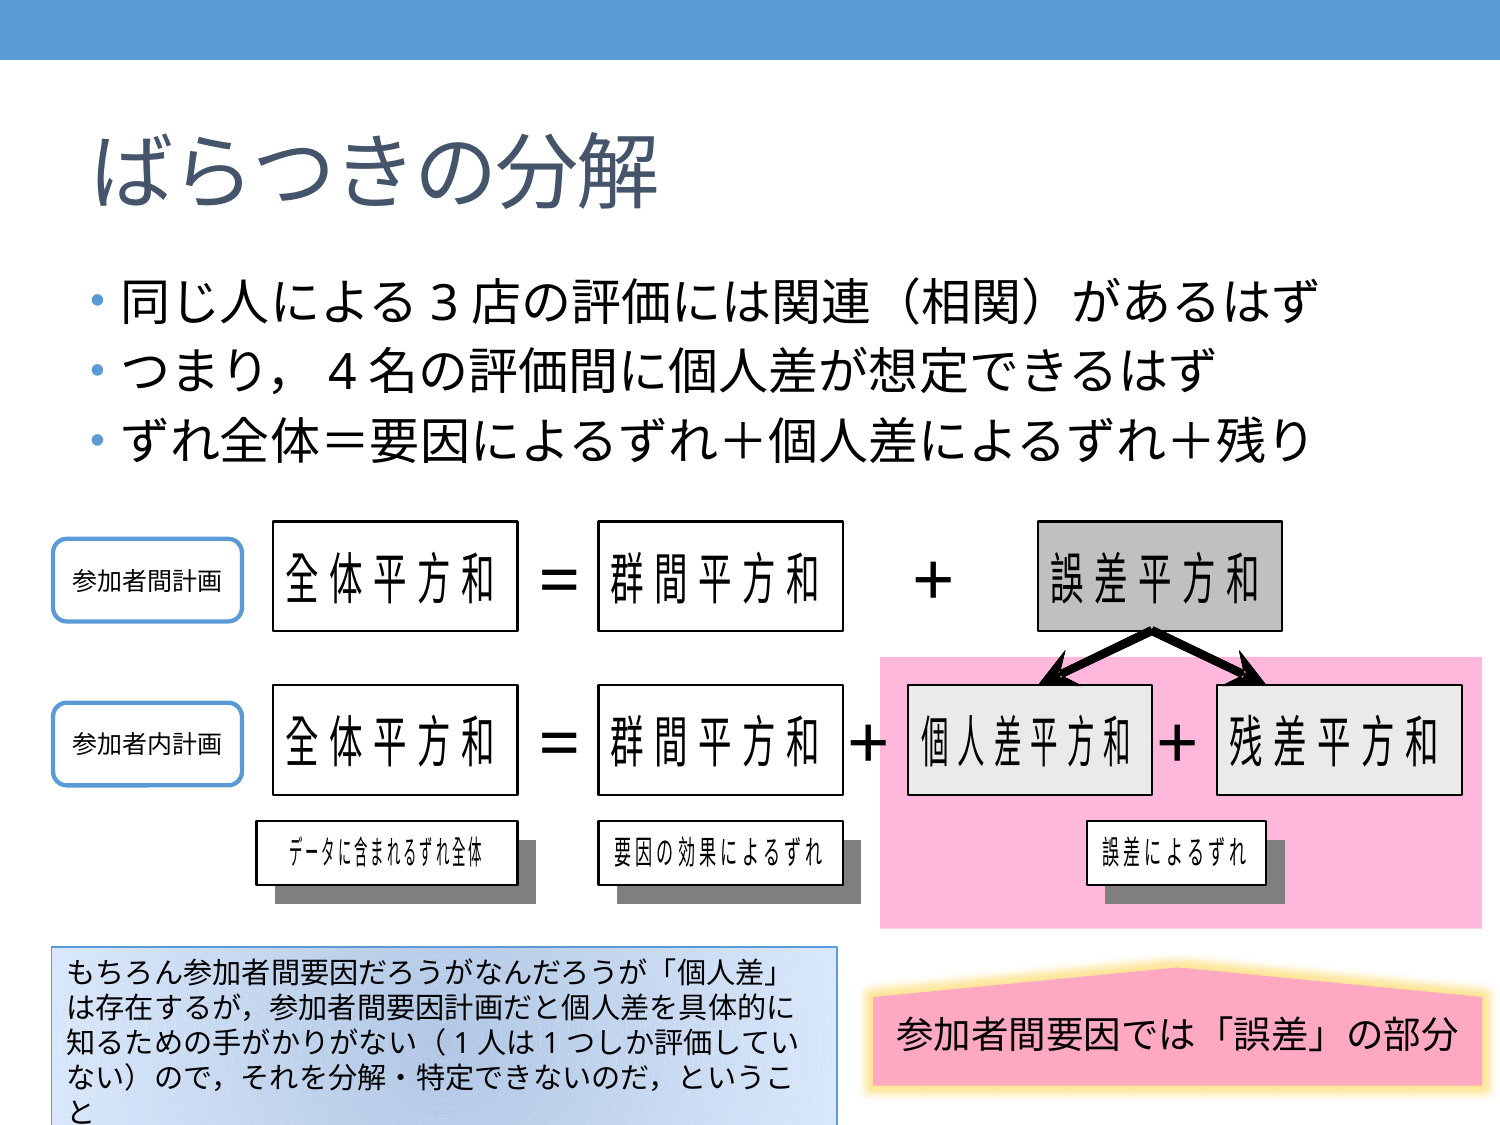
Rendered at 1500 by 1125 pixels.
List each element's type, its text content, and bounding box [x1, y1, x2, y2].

title ばらつきの分解 [75, 87, 1425, 250]
list 同じ人による3店の評価には関連（相関）があるはず つまり，4名の評価間に個人差が想定できるはず ずれ全体＝要因によるずれ＋個人差によるずれ＋残り [75, 262, 1425, 491]
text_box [29, 494, 1500, 1104]
